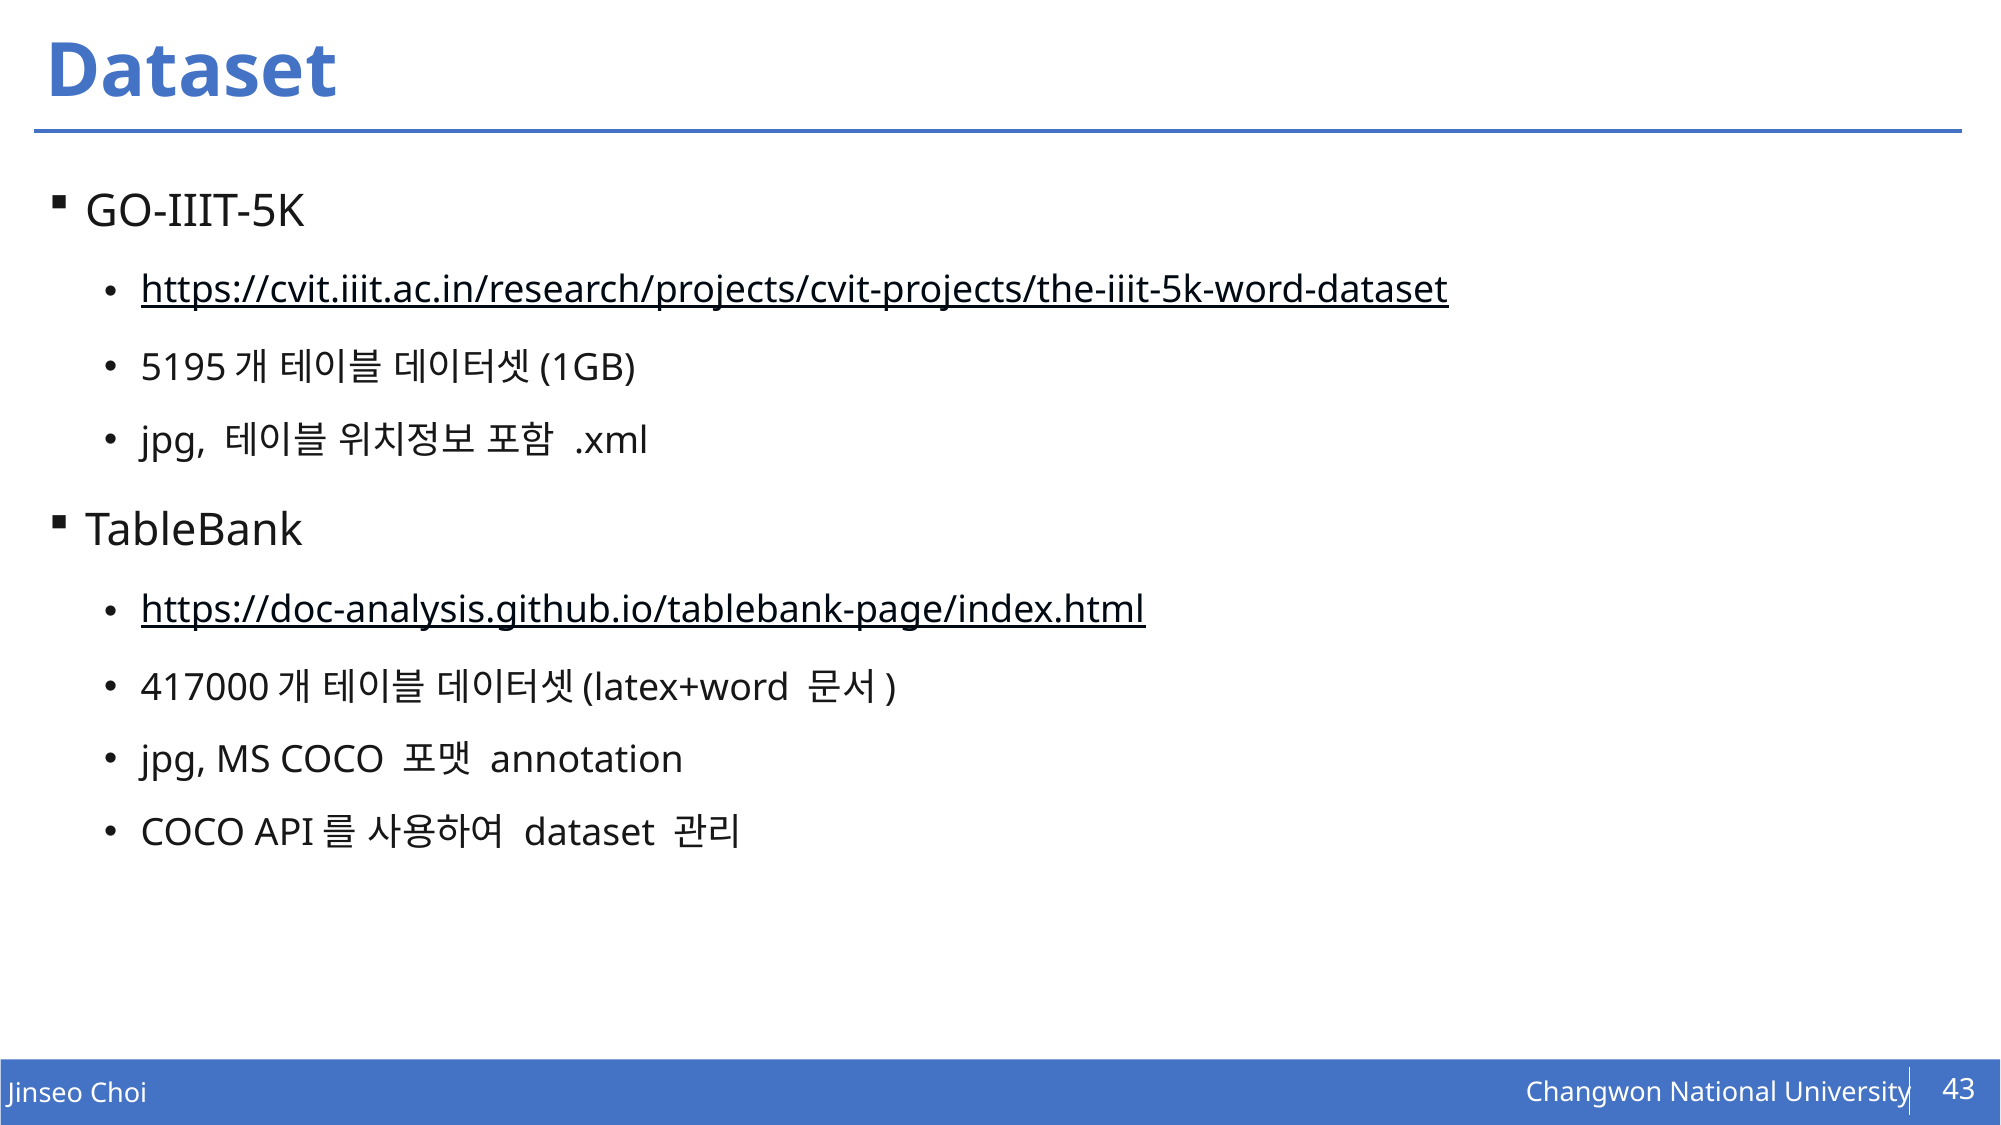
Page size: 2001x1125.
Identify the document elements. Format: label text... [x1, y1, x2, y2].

slide_number 43 [1922, 1060, 1996, 1121]
list GO-IIIT-5K https://cvit.iiit.ac.in/research/projects/cvit-projects/the-iiit-5k-word-dataset 5195개 테이블 데이터셋(1GB) jpg, 테이블 위치정보 포함 .xml TableBank https://doc-analysis.github.io/tablebank-page/index.html 417000개 테이블 데이터셋(latex+word 문서) jpg, MS COCO 포맷 annotation COCO API를 사용하여 dataset 관리 [33, 152, 1963, 997]
title Dataset [30, 15, 1959, 131]
